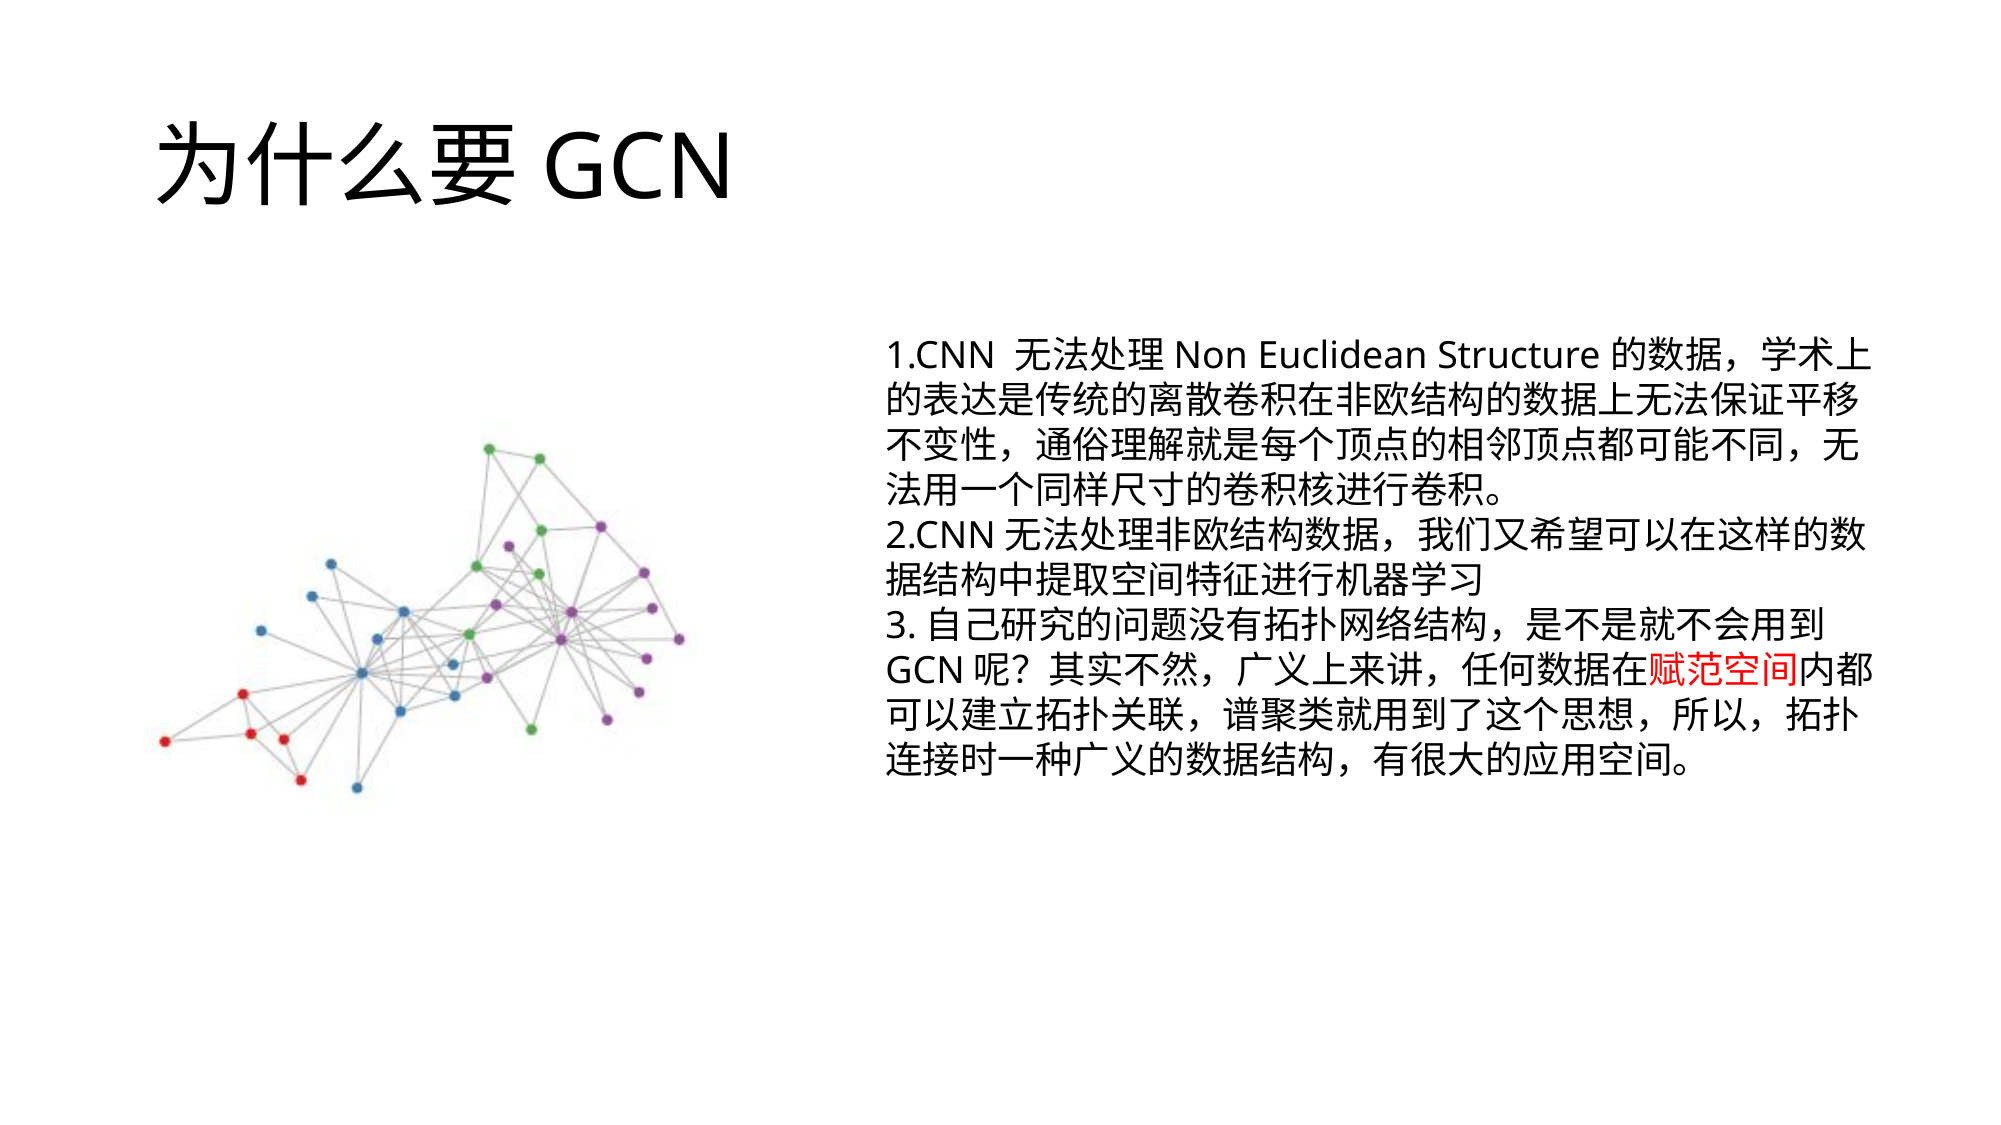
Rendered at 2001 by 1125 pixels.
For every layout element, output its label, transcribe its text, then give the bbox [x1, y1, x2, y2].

text_box 1.CNN 无法处理Non Euclidean Structure的数据，学术上的表达是传统的离散卷积在非欧结构的数据上无法保证平移不变性，通俗理解就是每个顶点的相邻顶点都可能不同，无法用一个同样尺寸的卷积核进行卷积。 2.CNN无法处理非欧结构数据，我们又希望可以在这样的数据结构中提取空间特征进行机器学习 3.自己研究的问题没有拓扑网络结构，是不是就不会用到GCN呢？其实不然，广义上来讲，任何数据在赋范空间内都可以建立拓扑关联，谱聚类就用到了这个思想，所以，拓扑连接时一种广义的数据结构，有很大的应用空间。 [870, 323, 1899, 788]
title 为什么要GCN [137, 59, 1863, 278]
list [115, 418, 715, 814]
